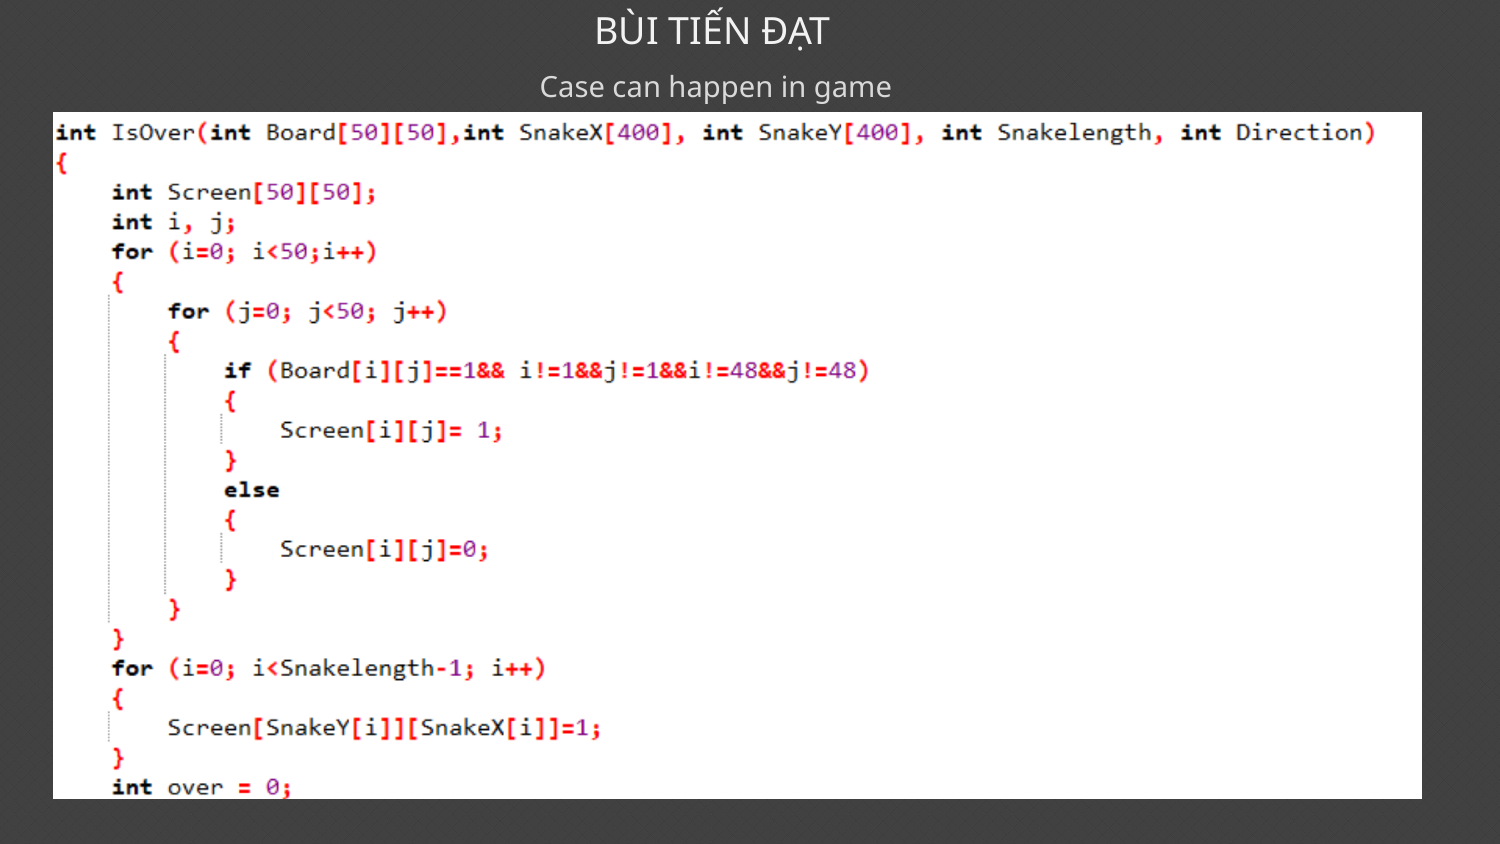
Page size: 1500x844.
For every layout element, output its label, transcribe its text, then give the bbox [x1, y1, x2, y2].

picture [0, 0, 1500, 844]
text_box Case can happen in game [524, 60, 951, 111]
text_box BÙI TIẾN ĐẠT [579, 0, 896, 60]
